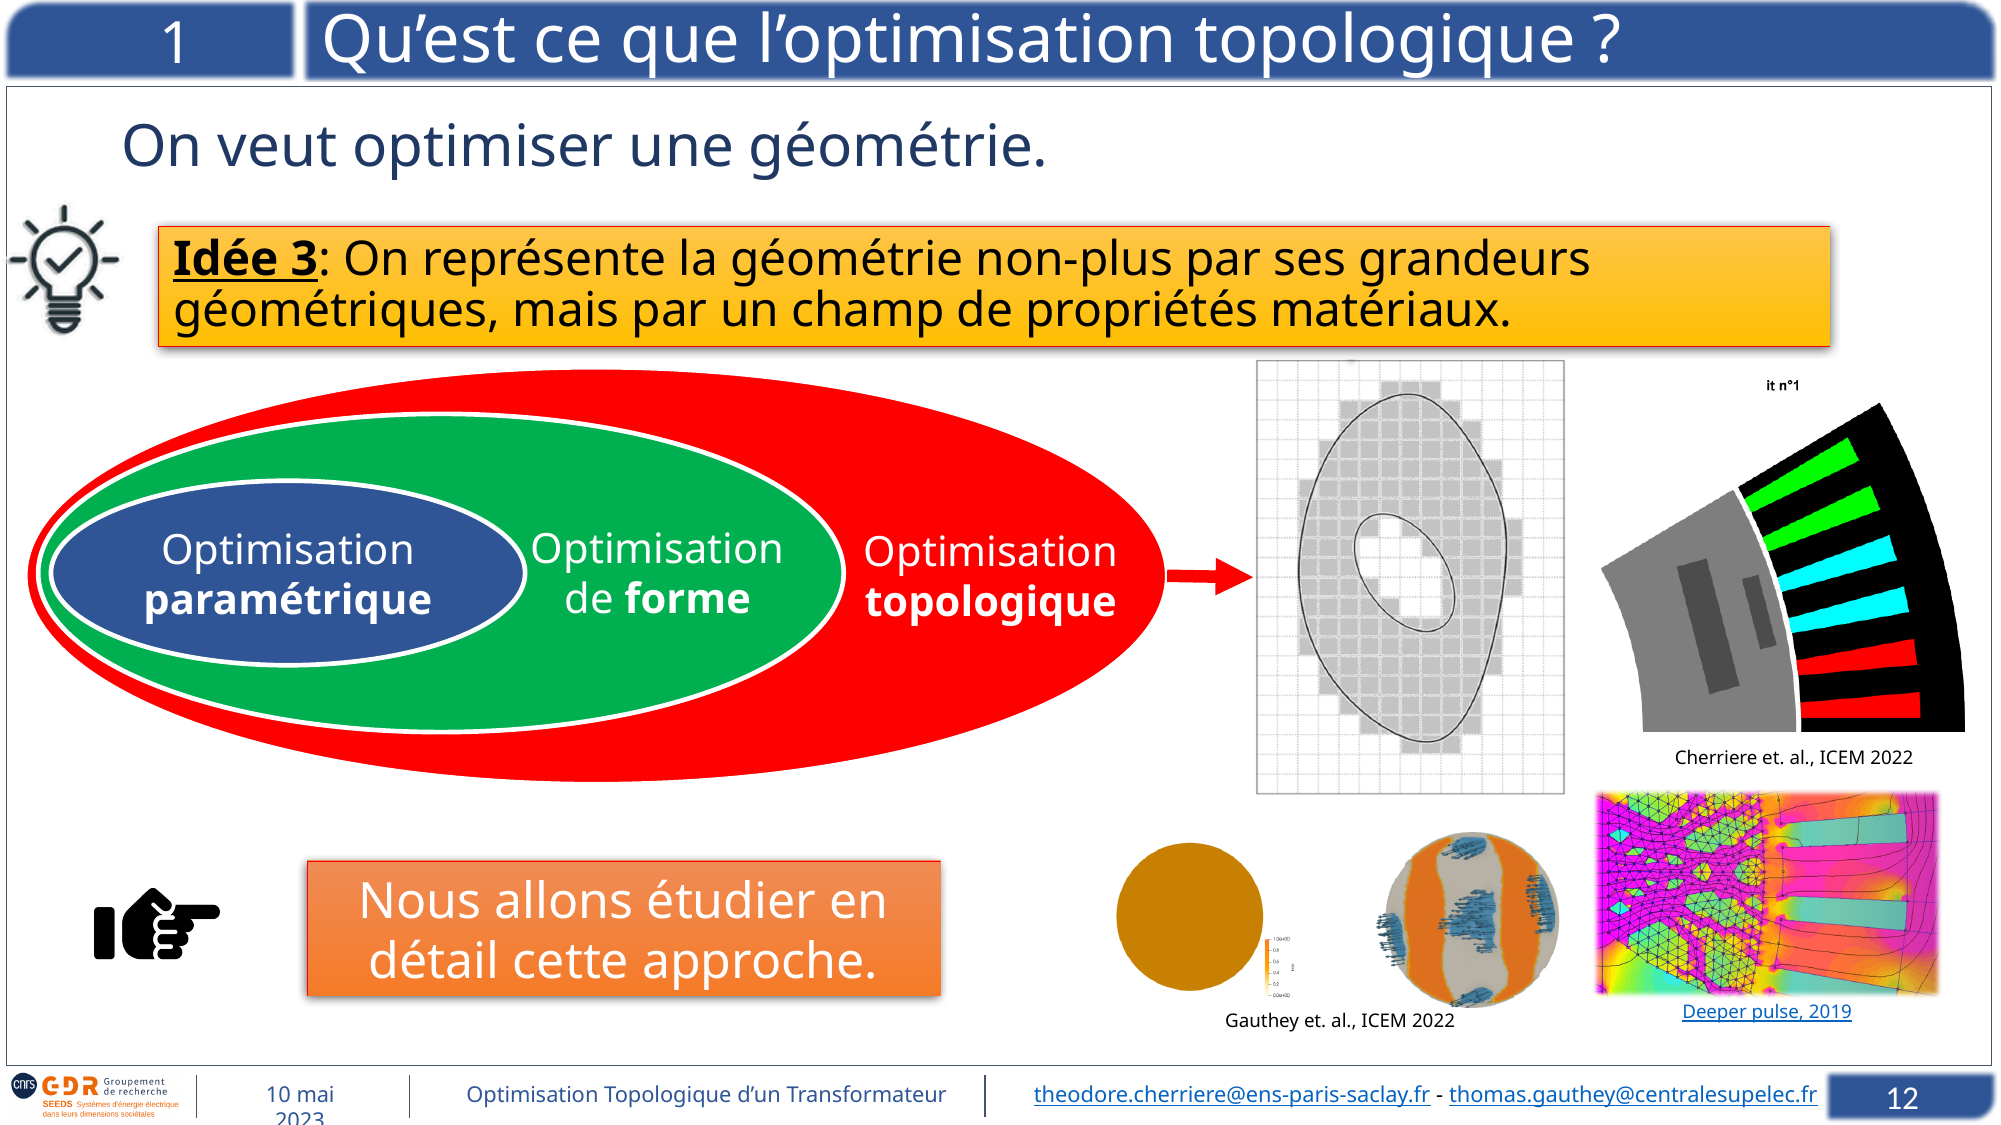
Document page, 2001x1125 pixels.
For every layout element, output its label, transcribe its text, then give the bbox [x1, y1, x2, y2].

text_box On veut optimiser une géométrie. [106, 83, 1832, 213]
text_box [37, 412, 845, 734]
text_box Optimisation de forme [502, 514, 814, 630]
picture [1598, 379, 1968, 733]
picture [1253, 357, 1568, 798]
picture [1591, 788, 1943, 999]
picture [10, 1069, 180, 1119]
text_box Idée 3: On représente la géométrie non-plus par ses grandeurs géométriques, mais par un champ de propriétés matériaux. [158, 226, 1830, 347]
slide_number 12 [1870, 1068, 1968, 1125]
text_box Gauthey et. al., ICEM 2022 [1188, 1019, 1491, 1039]
title Qu’est ce que l’optimisation topologique ? [307, 0, 1945, 83]
picture [1112, 828, 1568, 1019]
text_box [24, 366, 1168, 786]
text_box Deeper pulse, 2019 [1616, 999, 1919, 1033]
picture [0, 193, 131, 346]
text_box Optimisation paramétrique [49, 479, 527, 667]
text_box Optimisation topologique [835, 517, 1147, 633]
list 1 [55, 5, 297, 84]
picture [94, 860, 220, 987]
text_box Nous allons étudier en détail cette approche. [307, 860, 941, 996]
text_box Cherriere et. al., ICEM 2022 [1620, 738, 1968, 776]
